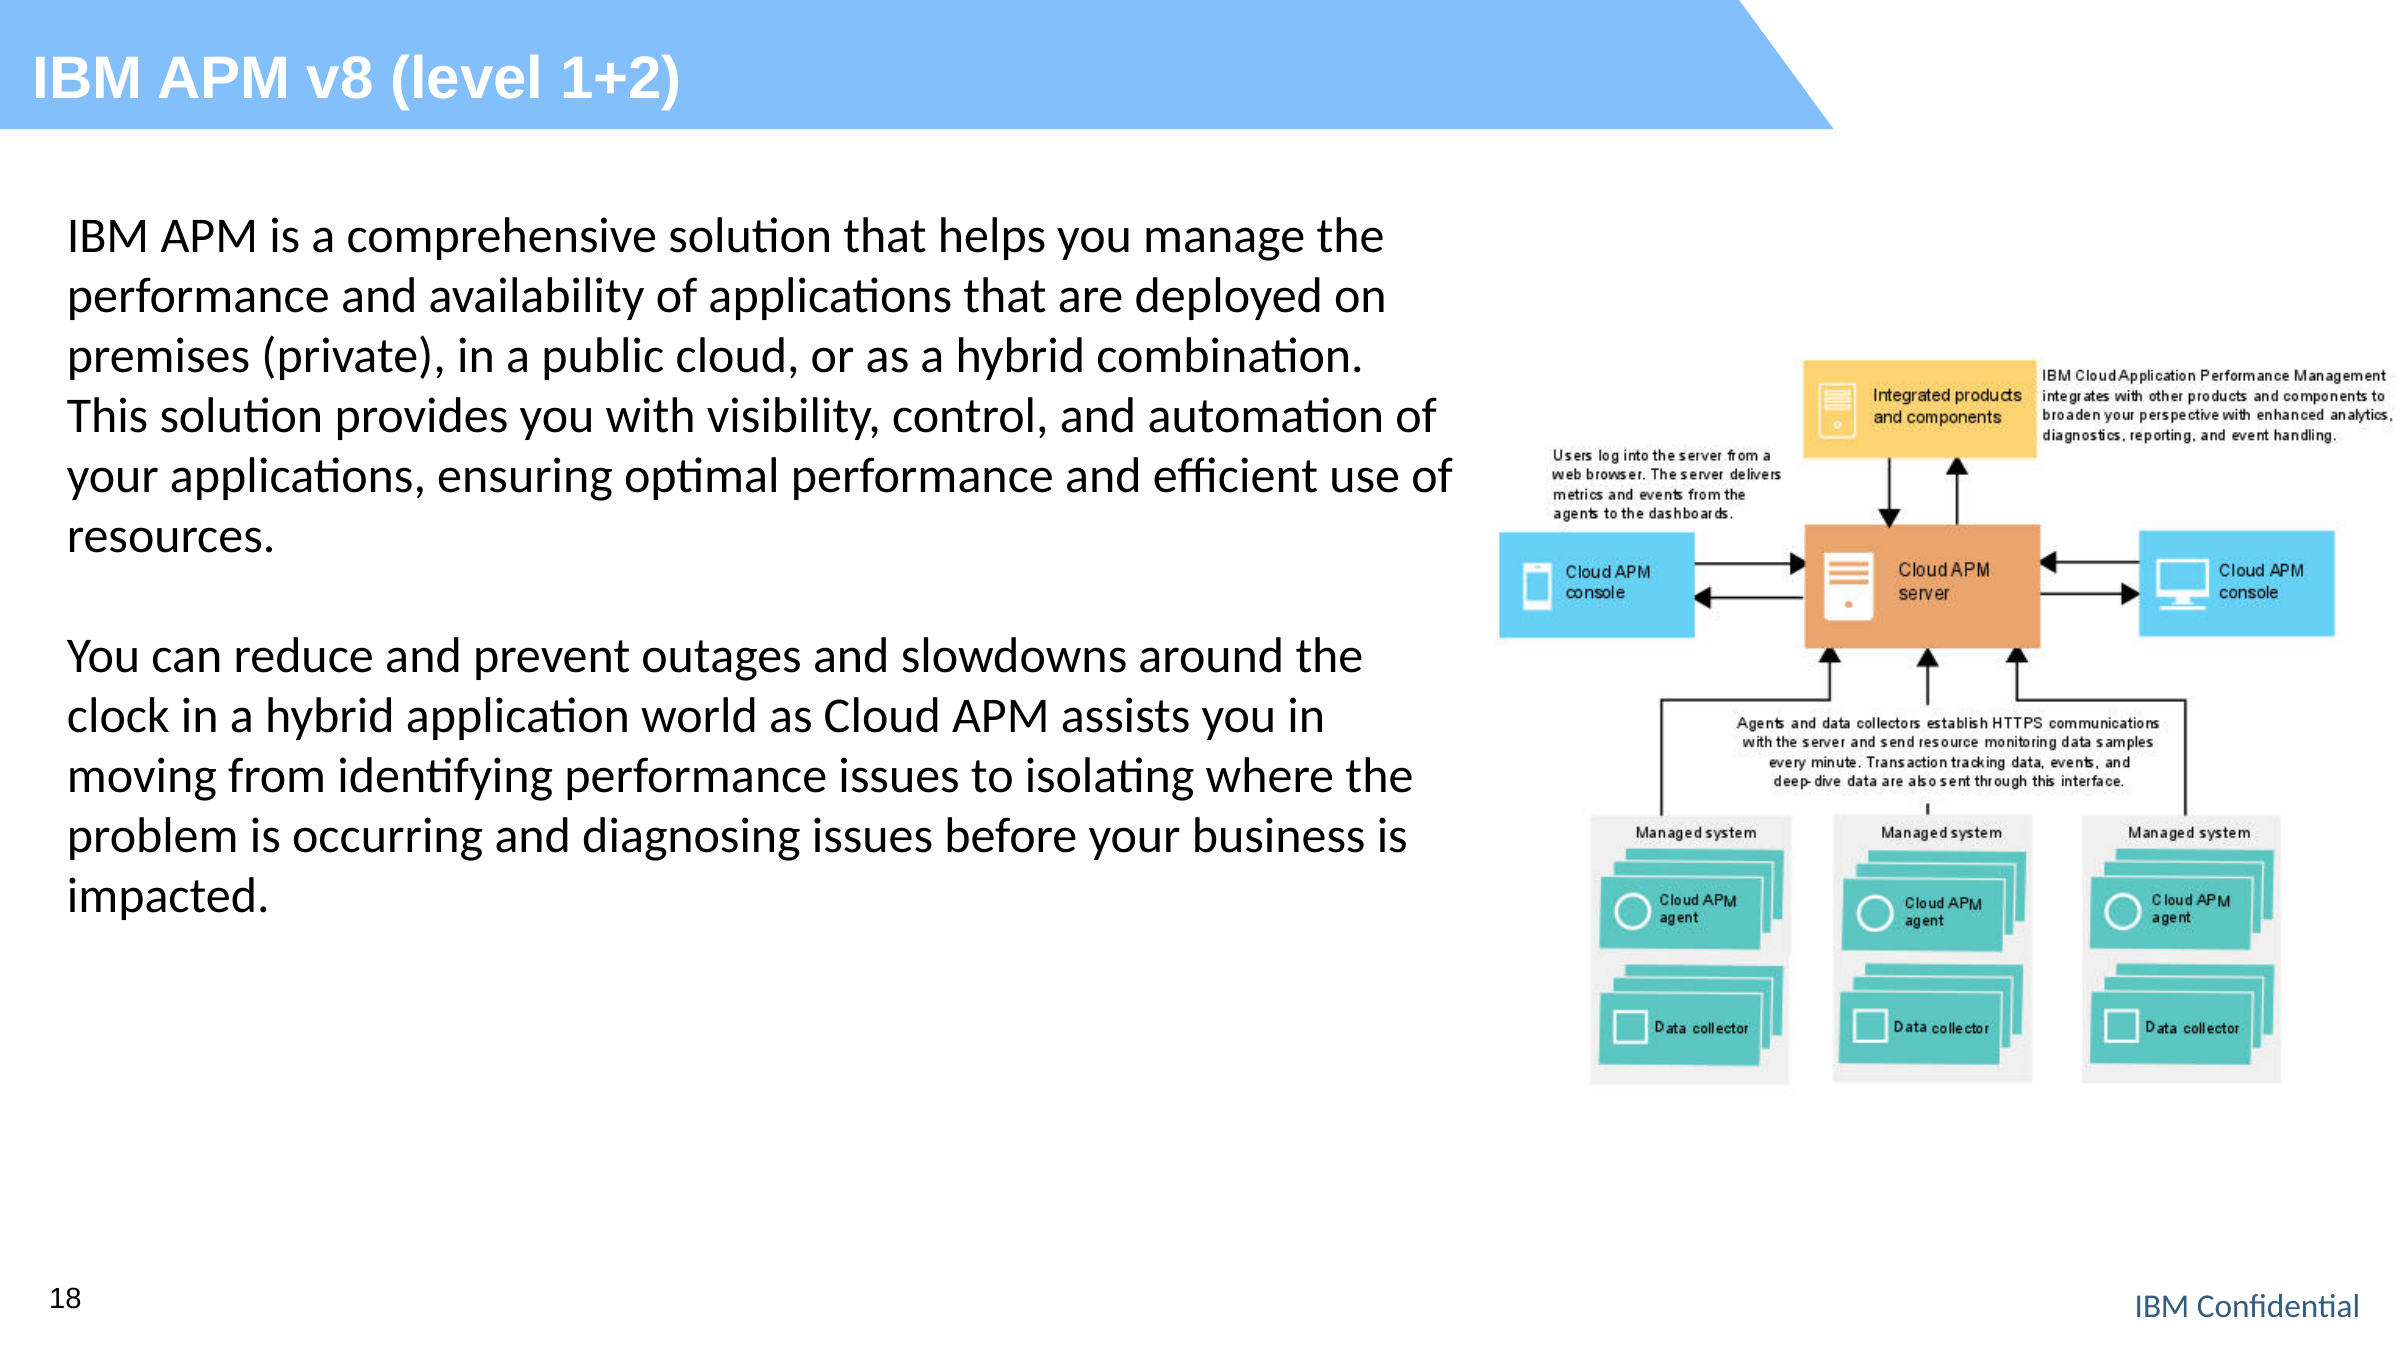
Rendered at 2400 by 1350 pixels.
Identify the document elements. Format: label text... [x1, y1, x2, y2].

text_box IBM APM v8 (level 1+2) [21, 20, 2042, 128]
text_box IBM APM is a comprehensive solution that helps you manage the performance and availability of applications that are deployed on premises (private), in a public cloud, or as a hybrid combination. This solution provides you with visibility, control, and automation of your applications, ensuring optimal performance and efficient use of resources. You can reduce and prevent outages and slowdowns around the clock in a hybrid application world as Cloud APM assists you in moving from identifying performance issues to isolating where the problem is occurring and diagnosing issues before your business is impacted. [52, 195, 1472, 931]
picture [1495, 345, 2400, 1101]
